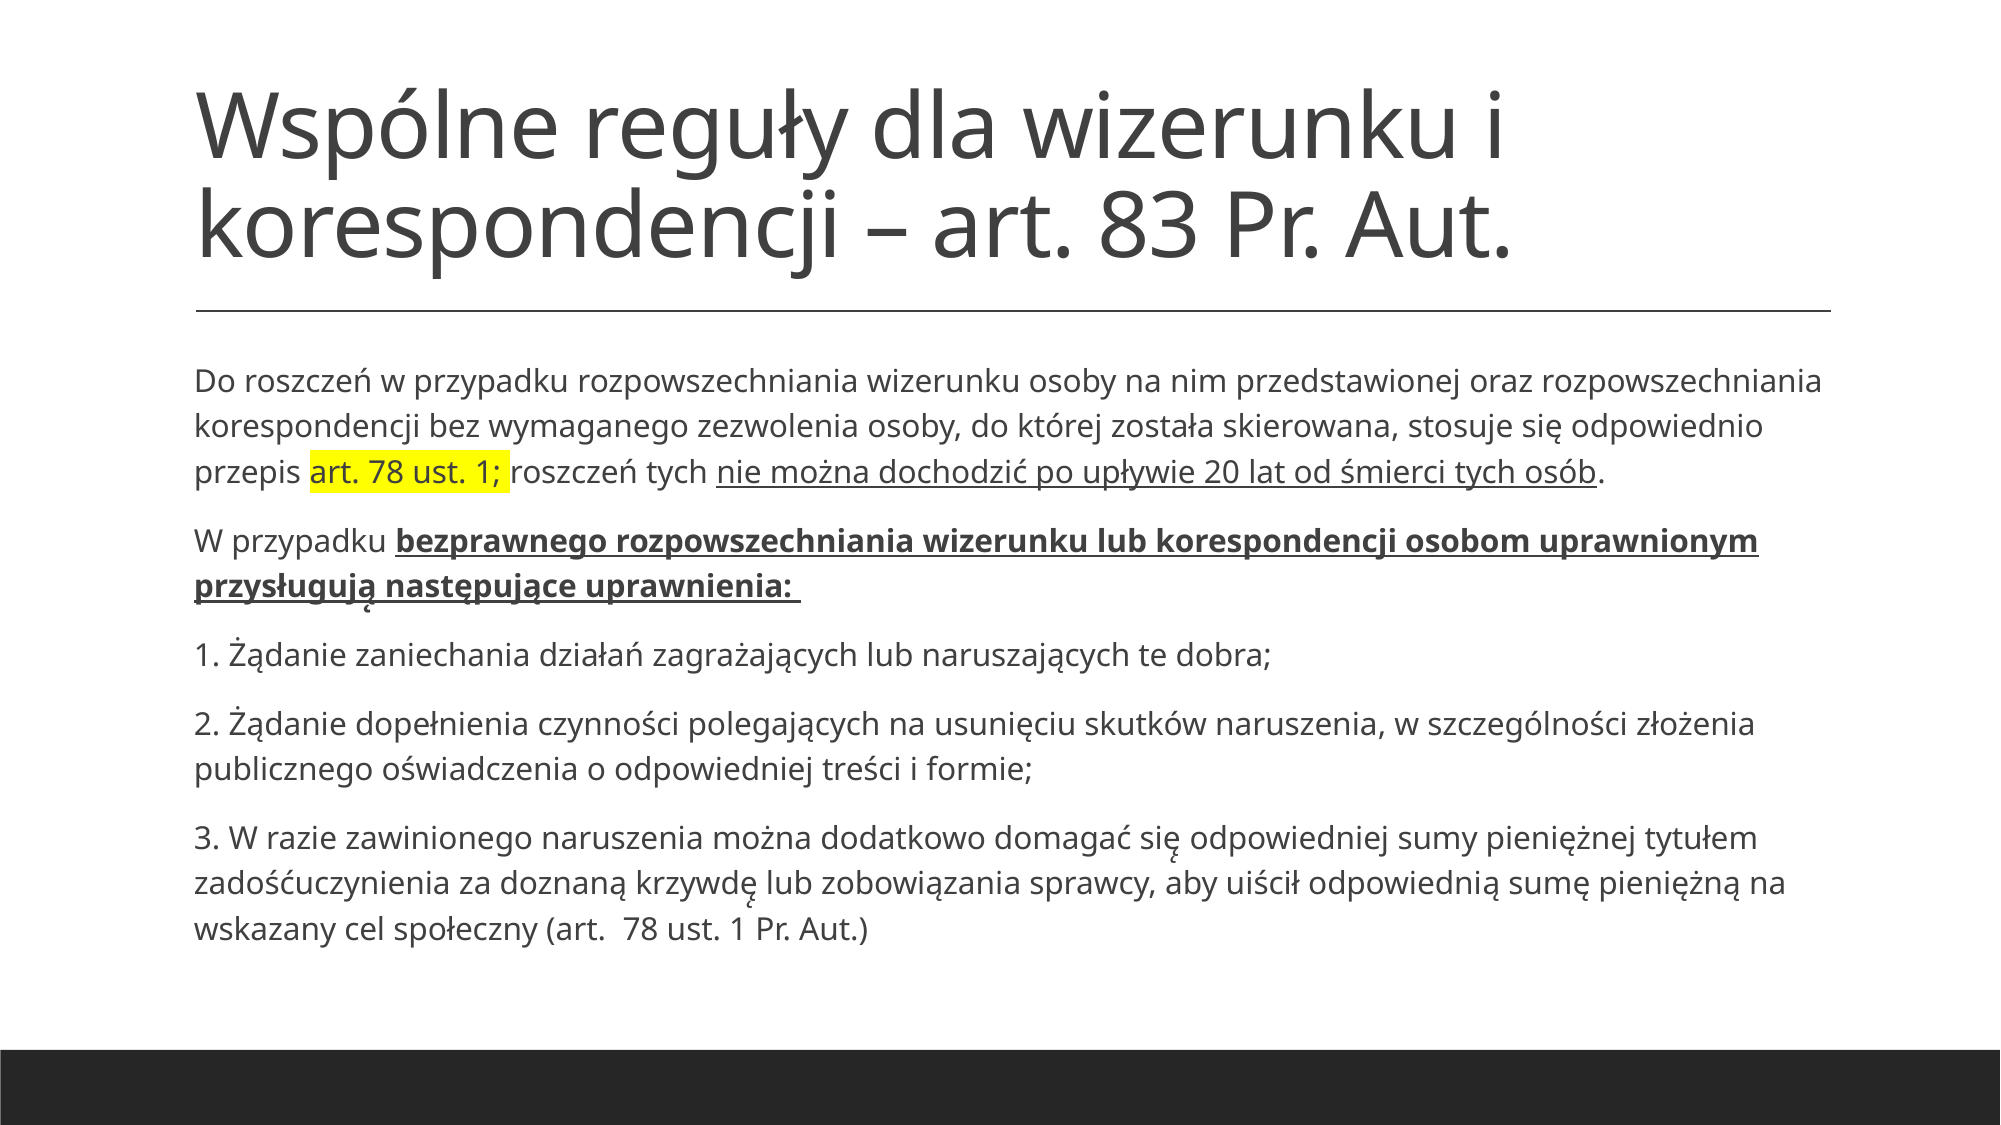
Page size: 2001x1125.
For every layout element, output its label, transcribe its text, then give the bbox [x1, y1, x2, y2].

list Do roszczeń w przypadku rozpowszechniania wizerunku osoby na nim przedstawionej oraz rozpowszechniania korespondencji bez wymaganego zezwolenia osoby, do której została skierowana, stosuje się odpowiednio przepis art. 78 ust. 1; roszczeń tych nie można dochodzić po upływie 20 lat od śmierci tych osób. W przypadku bezprawnego rozpowszechniania wizerunku lub korespondencji osobom uprawnionym przysługują̨ następujące uprawnienia: 1. Żądanie zaniechania działań zagrażających lub naruszających te dobra; 2. Żądanie dopełnienia czynności polegających na usunięciu skutków naruszenia, w szczególności złożenia publicznego oświadczenia o odpowiedniej treści i formie; 3. W razie zawinionego naruszenia można dodatkowo domagać się̨ odpowiedniej sumy pieniężnej tytułem zadośćuczynienia za doznaną krzywdę̨ lub zobowiązania sprawcy, aby uiścił odpowiednią sumę pieniężną na wskazany cel społeczny (art. 78 ust. 1 Pr. Aut.) [180, 345, 1830, 963]
title Wspólne reguły dla wizerunku i korespondencji – art. 83 Pr. Aut. [180, 47, 1830, 285]
